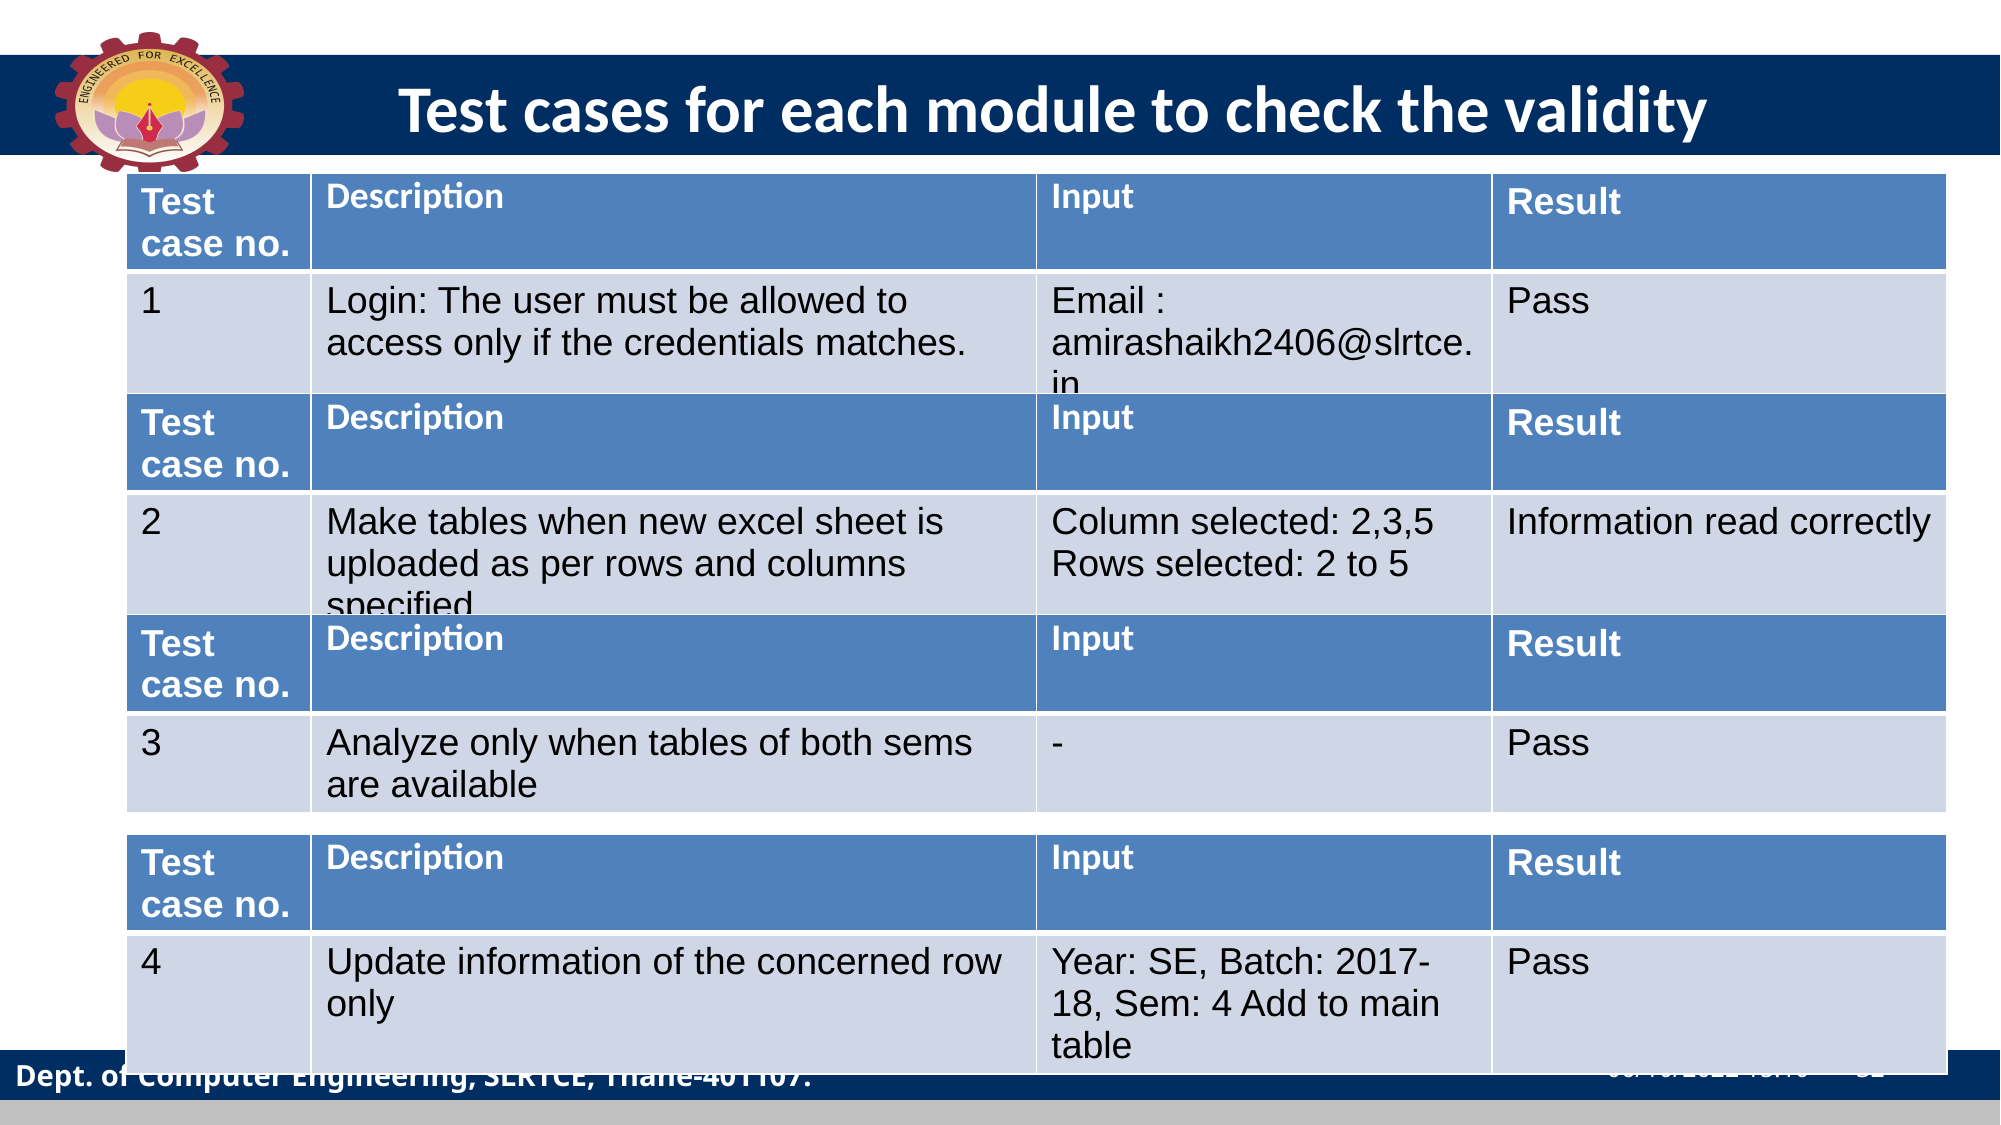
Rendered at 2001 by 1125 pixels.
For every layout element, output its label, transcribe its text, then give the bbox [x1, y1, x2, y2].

table_header Test case no. [127, 174, 310, 269]
table_cell Information read correctly [1493, 495, 1946, 614]
table_cell Year: SE, Batch: 2017-18, Sem: 4 Add to main table [1037, 936, 1491, 1073]
table_header Description [312, 835, 1036, 930]
table_cell Analyze only when tables of both sems are available [312, 716, 1036, 812]
picture [55, 32, 244, 178]
table_header Result [1493, 615, 1946, 711]
table_header Result [1493, 394, 1946, 490]
table_cell 2 [127, 495, 310, 614]
table_header Description [312, 174, 1036, 269]
table_cell Pass [1493, 936, 1946, 1073]
table_cell Pass [1493, 716, 1946, 812]
table_header Input [1037, 835, 1491, 930]
table_cell Make tables when new excel sheet is uploaded as per rows and columns specified [312, 495, 1036, 614]
table_cell Email : amirashaikh2406@slrtce.in [1037, 274, 1491, 393]
table_header Test case no. [127, 615, 310, 711]
table_header Description [312, 394, 1036, 490]
table_header Description [312, 615, 1036, 711]
title Test cases for each module to check the validity [383, 12, 1967, 200]
table_header Result [1493, 835, 1946, 930]
table_cell 1 [127, 274, 310, 393]
table_cell 3 [127, 716, 310, 812]
table_cell Pass [1493, 274, 1946, 393]
table_cell Update information of the concerned row only [312, 936, 1036, 1073]
table_header Input [1037, 615, 1491, 711]
table_header Input [1037, 174, 1491, 269]
table_cell Login: The user must be allowed to access only if the credentials matches. [312, 274, 1036, 393]
table_header Input [1037, 394, 1491, 490]
table_header Result [1493, 174, 1946, 269]
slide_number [1433, 1075, 1900, 1100]
table_header Test case no. [127, 835, 310, 930]
table_cell Column selected: 2,3,5 Rows selected: 2 to 5 [1037, 495, 1491, 614]
table_cell 4 [127, 936, 310, 1073]
table_header Test case no. [127, 394, 310, 490]
table_cell - [1037, 716, 1491, 812]
